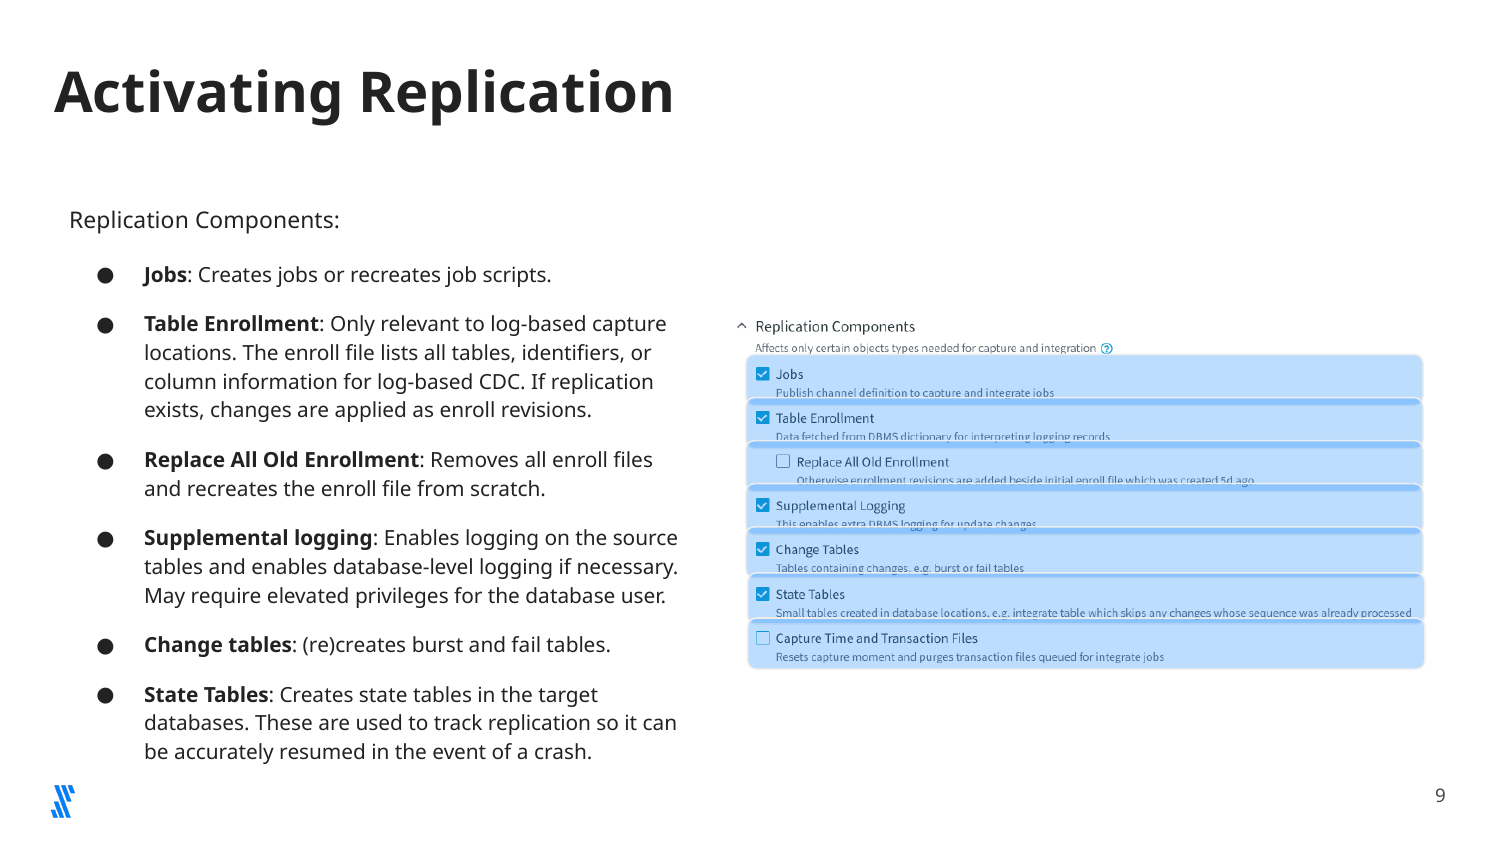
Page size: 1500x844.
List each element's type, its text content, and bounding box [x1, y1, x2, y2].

picture [43, 778, 82, 825]
title Activating Replication [54, 56, 699, 148]
picture [726, 312, 1447, 670]
slide_number ‹#› [1408, 773, 1446, 820]
text_box Replication Components: Jobs: Creates jobs or recreates job scripts. Table Enrollment: Only relevant to log-based capture locations. The enroll file lists all tables, identifiers, or column information for log-based CDC. If replication exists, changes are applied as enroll revisions. Replace All Old Enrollment: Removes all enroll files and recreates the enroll file from scratch. Supplemental logging: Enables logging on the source tables and enables database-level logging if necessary. May require elevated privileges for the database user. Change tables: (re)creates burst and fail tables. State Tables: Creates state tables in the target databases. These are used to track replication so it can be accurately resumed in the event of a crash. [54, 186, 699, 779]
